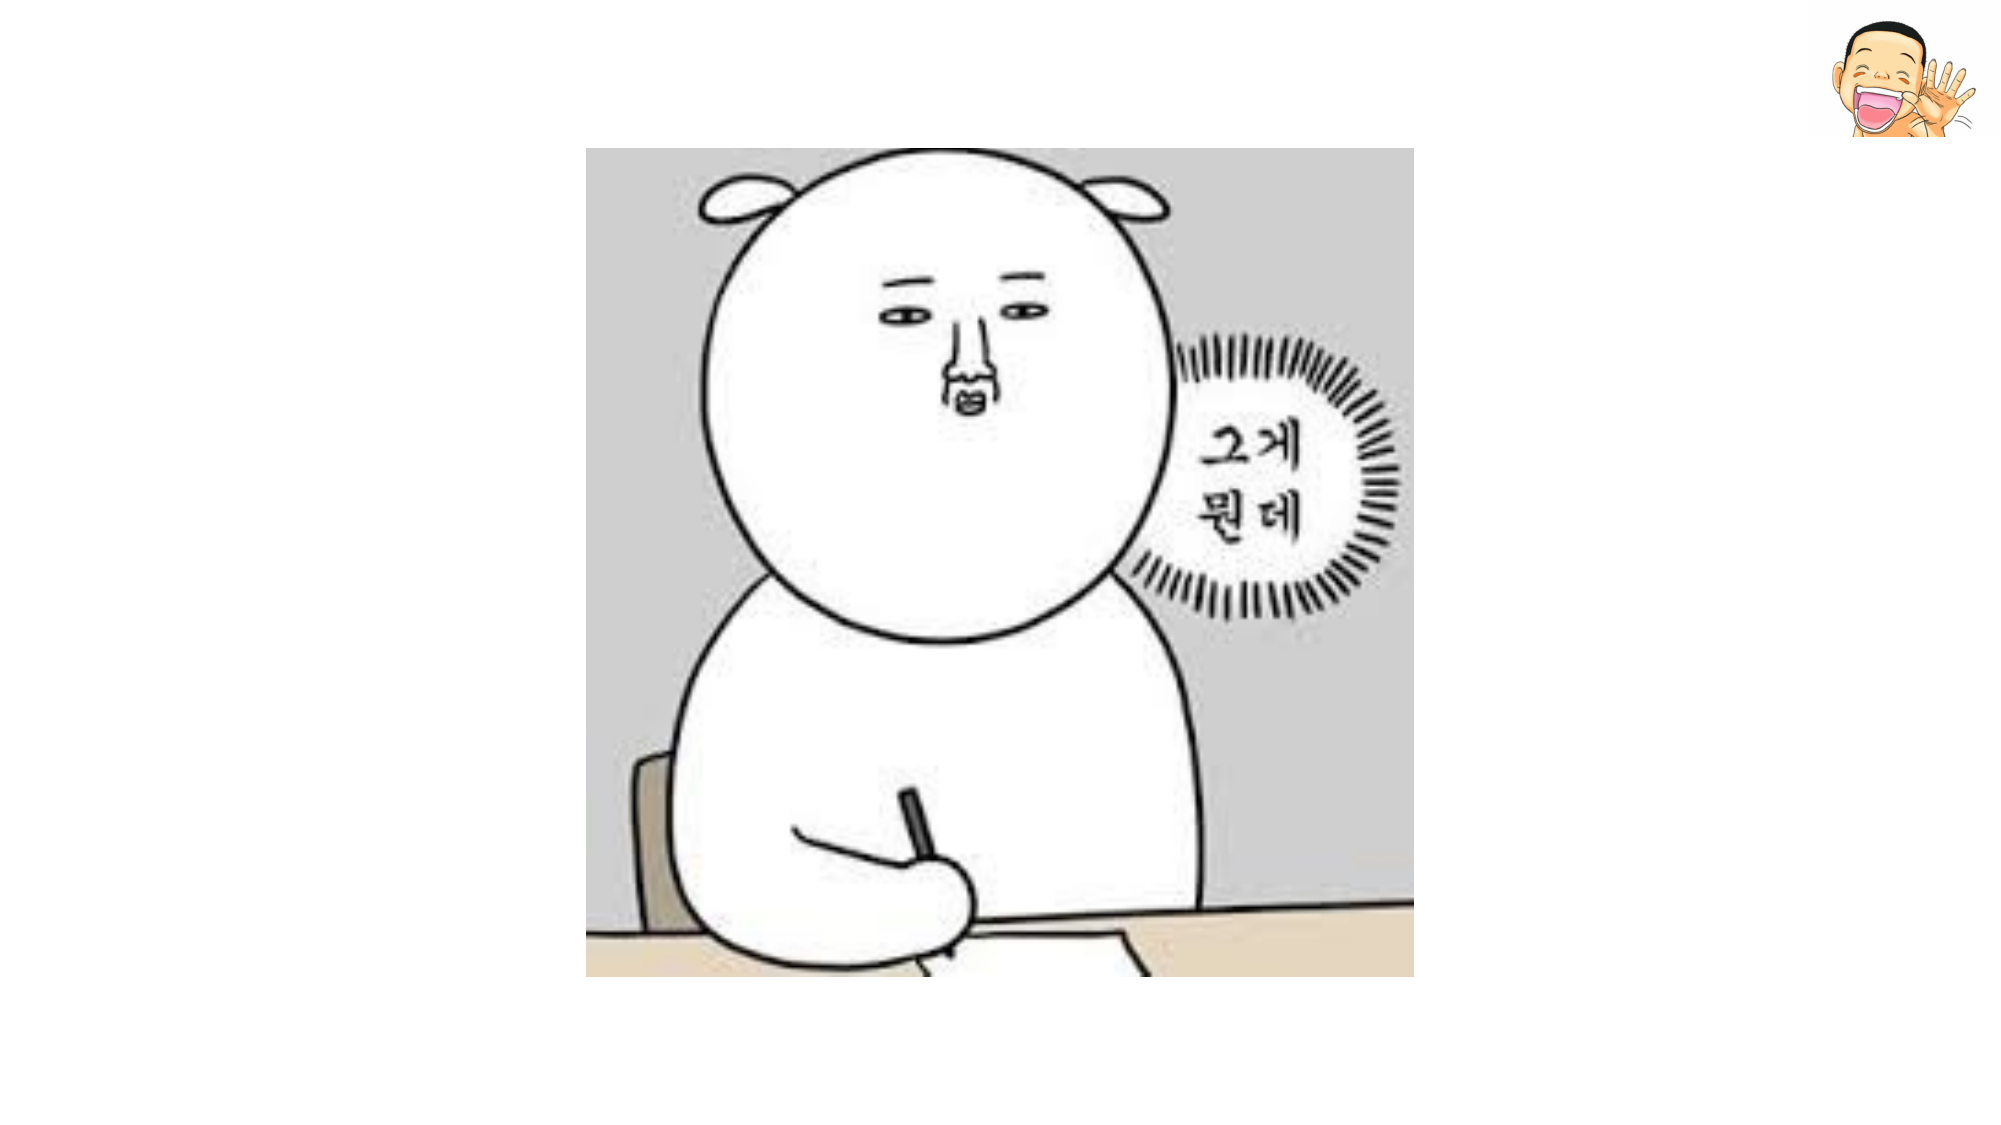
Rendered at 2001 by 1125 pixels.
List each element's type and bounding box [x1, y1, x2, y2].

picture [1808, 0, 2000, 137]
picture [586, 148, 1414, 977]
